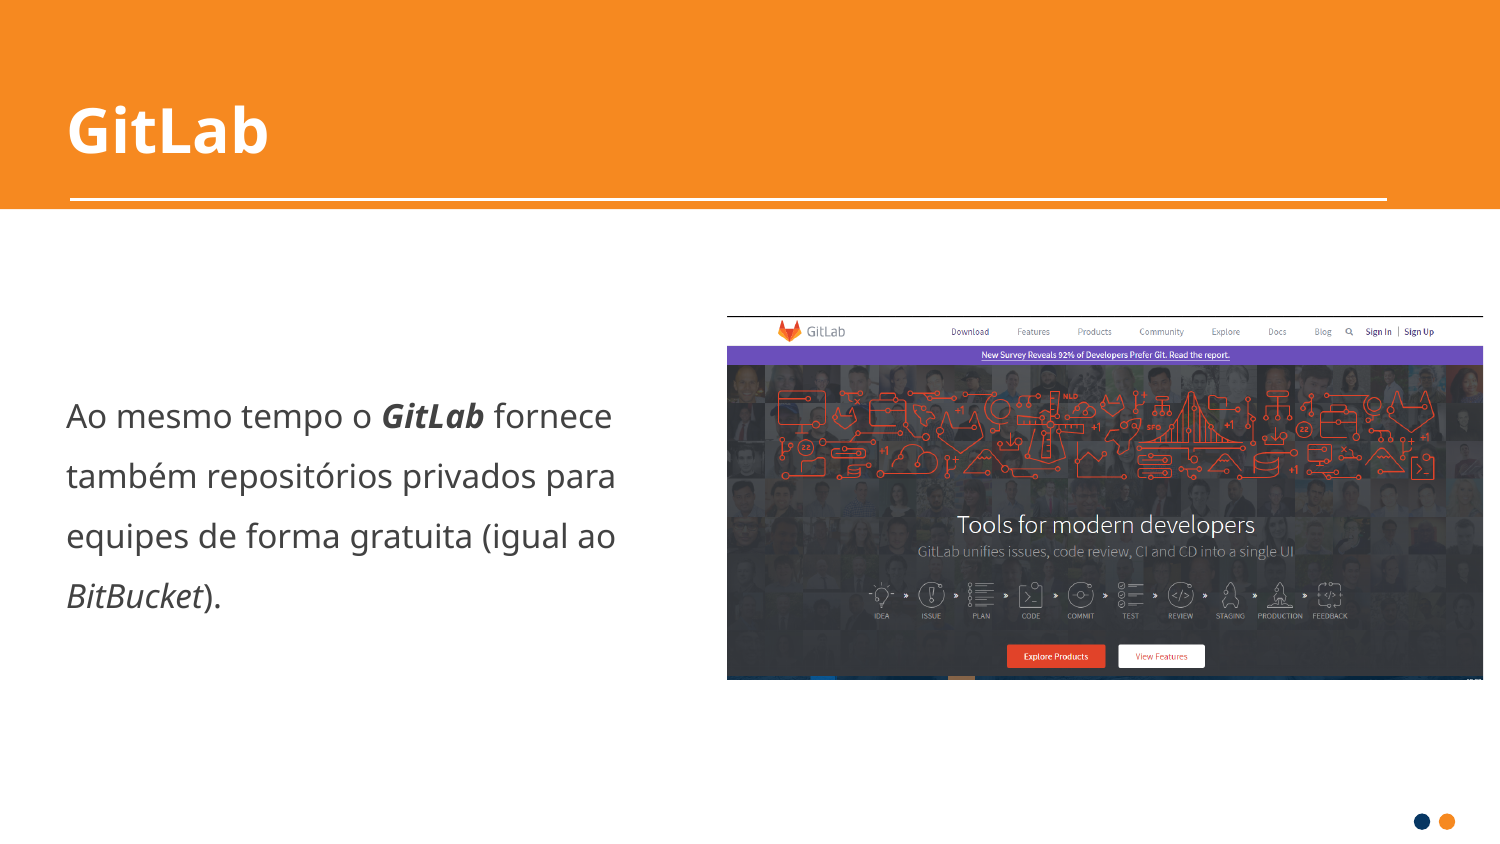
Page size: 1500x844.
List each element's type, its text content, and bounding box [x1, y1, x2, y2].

list Ao mesmo tempo o GitLab fornece também repositórios privados para equipes de forma gratuita (igual ao BitBucket). [51, 240, 726, 750]
text_box [1413, 813, 1431, 830]
picture [726, 316, 1484, 680]
text_box [1438, 813, 1456, 830]
title GitLab [51, 61, 1449, 182]
